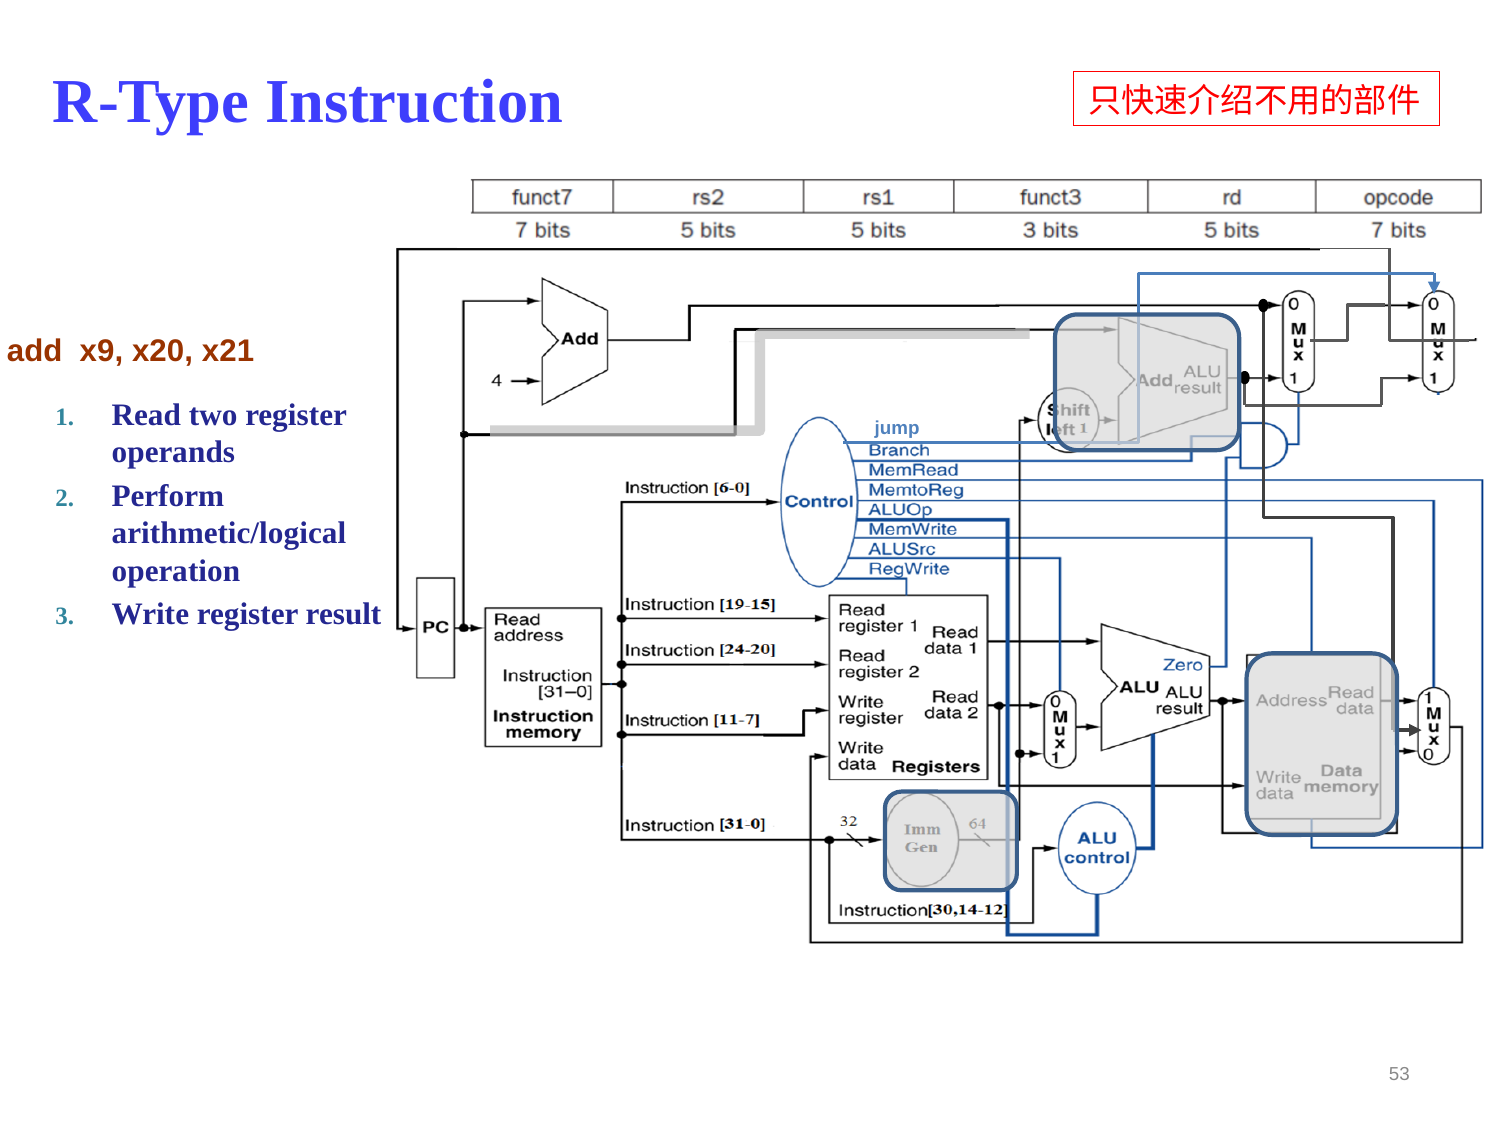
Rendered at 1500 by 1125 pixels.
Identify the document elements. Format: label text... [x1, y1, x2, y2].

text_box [43, 322, 458, 555]
slide_number 53 [1074, 1042, 1425, 1103]
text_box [395, 247, 1485, 944]
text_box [489, 333, 1030, 431]
picture [457, 172, 1495, 248]
text_box 只快速介绍不用的部件 [1073, 71, 1440, 126]
title R-Type Instruction [37, 19, 1329, 176]
